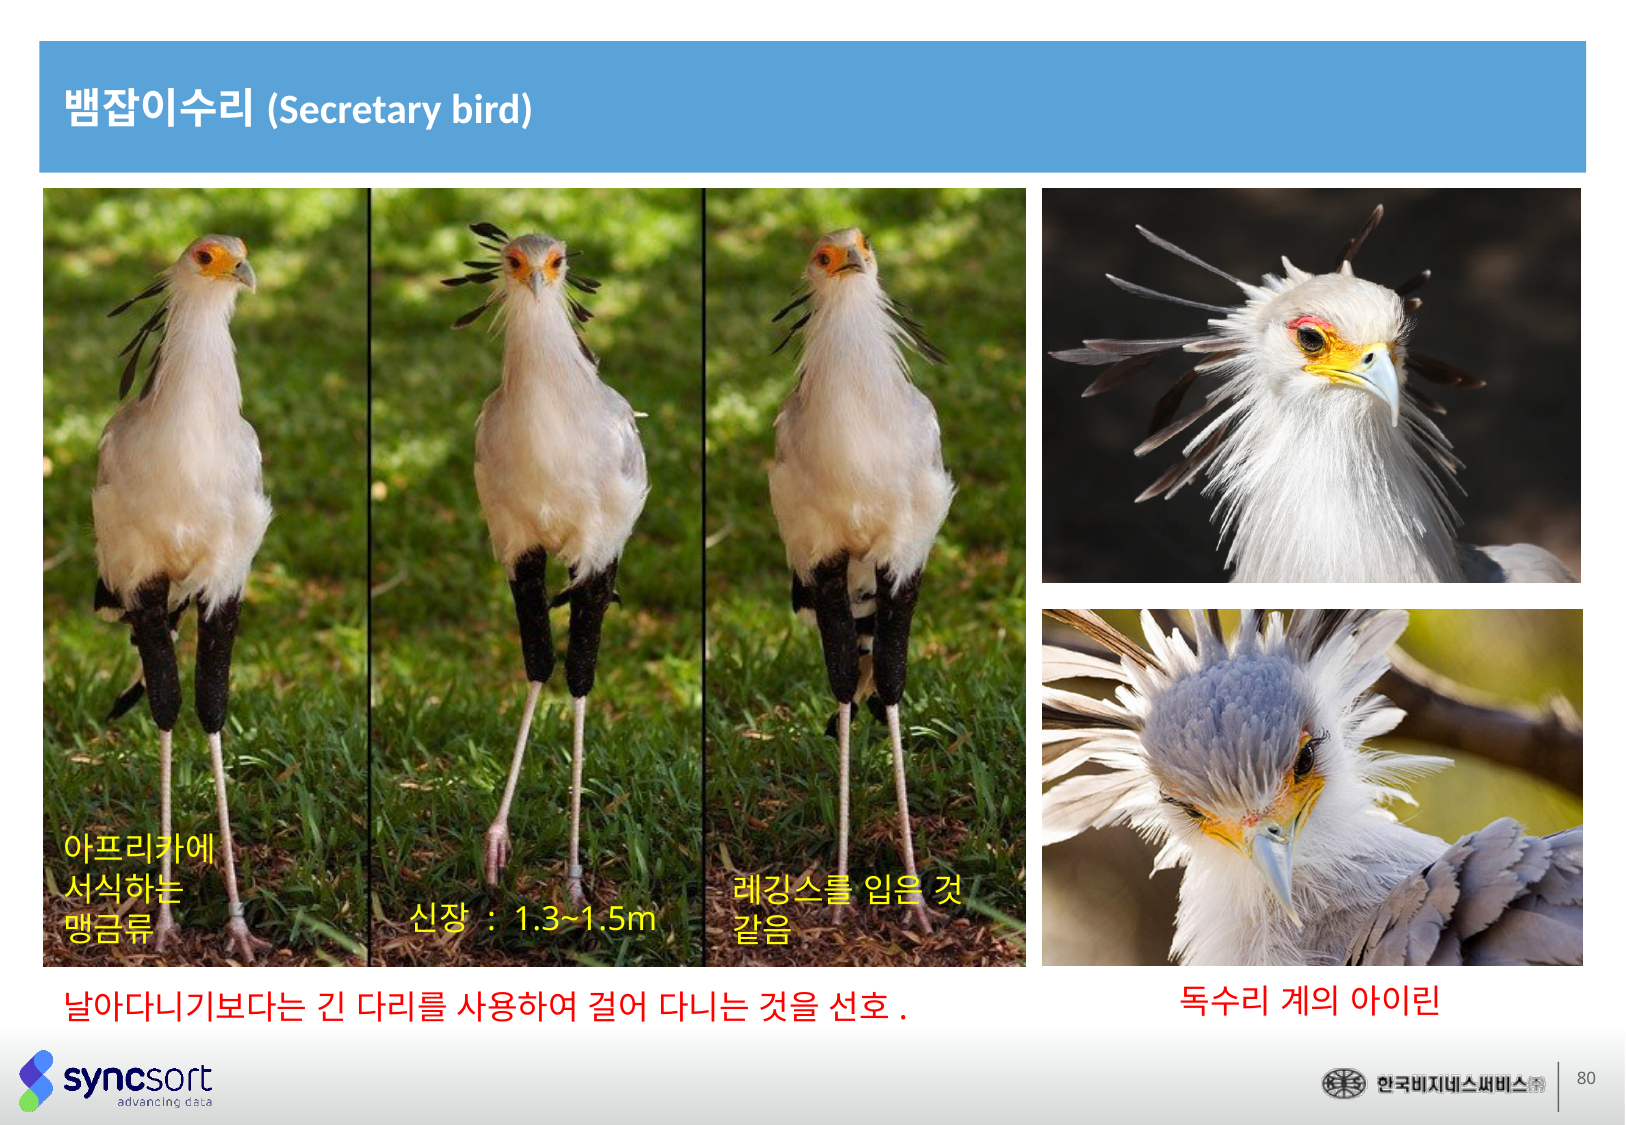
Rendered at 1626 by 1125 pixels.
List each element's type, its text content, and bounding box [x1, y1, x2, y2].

picture [0, 1024, 1625, 1125]
text_box 독수리 계의 아이린 [1165, 973, 1458, 1028]
text_box 뱀잡이수리(Secretary bird) [48, 47, 1579, 166]
picture [43, 188, 1026, 967]
picture [1042, 609, 1583, 966]
picture [1042, 188, 1581, 583]
text_box 날아다니기보다는 긴 다리를 사용하여 걸어 다니는 것을 선호. [48, 978, 1026, 1034]
